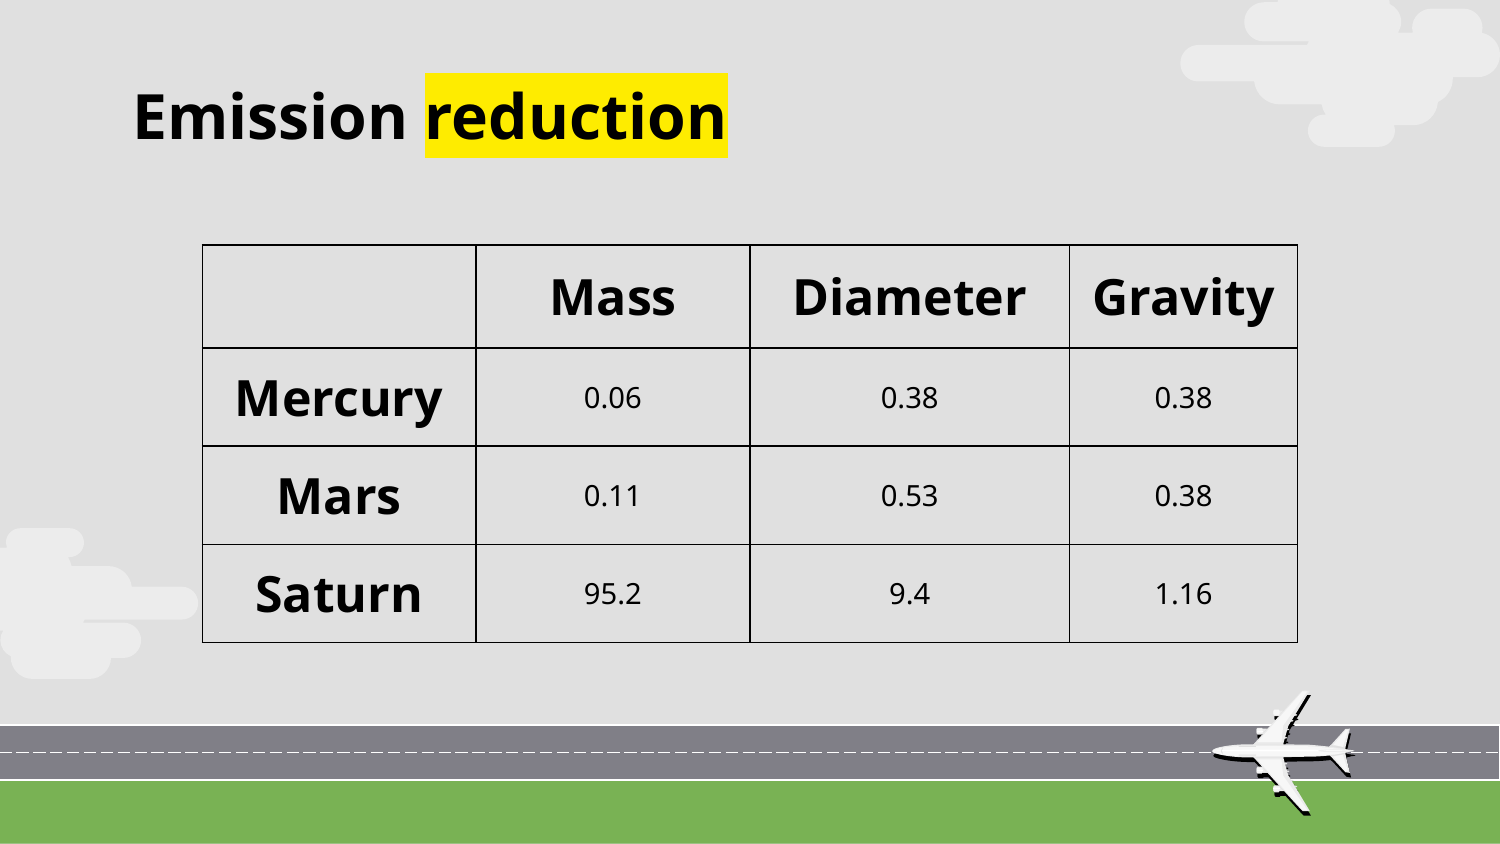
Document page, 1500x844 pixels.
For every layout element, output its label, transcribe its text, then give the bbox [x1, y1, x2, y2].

table_cell 95.2 [477, 545, 749, 642]
table_header [203, 246, 475, 347]
table_cell Mercury [203, 349, 475, 445]
table_cell 0.38 [1070, 447, 1297, 544]
table_cell 1.16 [1070, 545, 1297, 642]
table_cell 0.38 [1070, 349, 1297, 445]
table_header Gravity [1070, 246, 1297, 347]
table_cell 9.4 [751, 545, 1069, 642]
table_header Mass [477, 246, 749, 347]
title Emission reduction [116, 87, 1383, 142]
table_cell Mars [203, 447, 475, 544]
table_cell Saturn [203, 545, 475, 642]
table_cell 0.53 [751, 447, 1069, 544]
table_header Diameter [751, 246, 1069, 347]
table_cell 0.06 [477, 349, 749, 445]
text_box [1221, 681, 1347, 825]
table_cell 0.38 [751, 349, 1069, 445]
table_cell 0.11 [477, 447, 749, 544]
